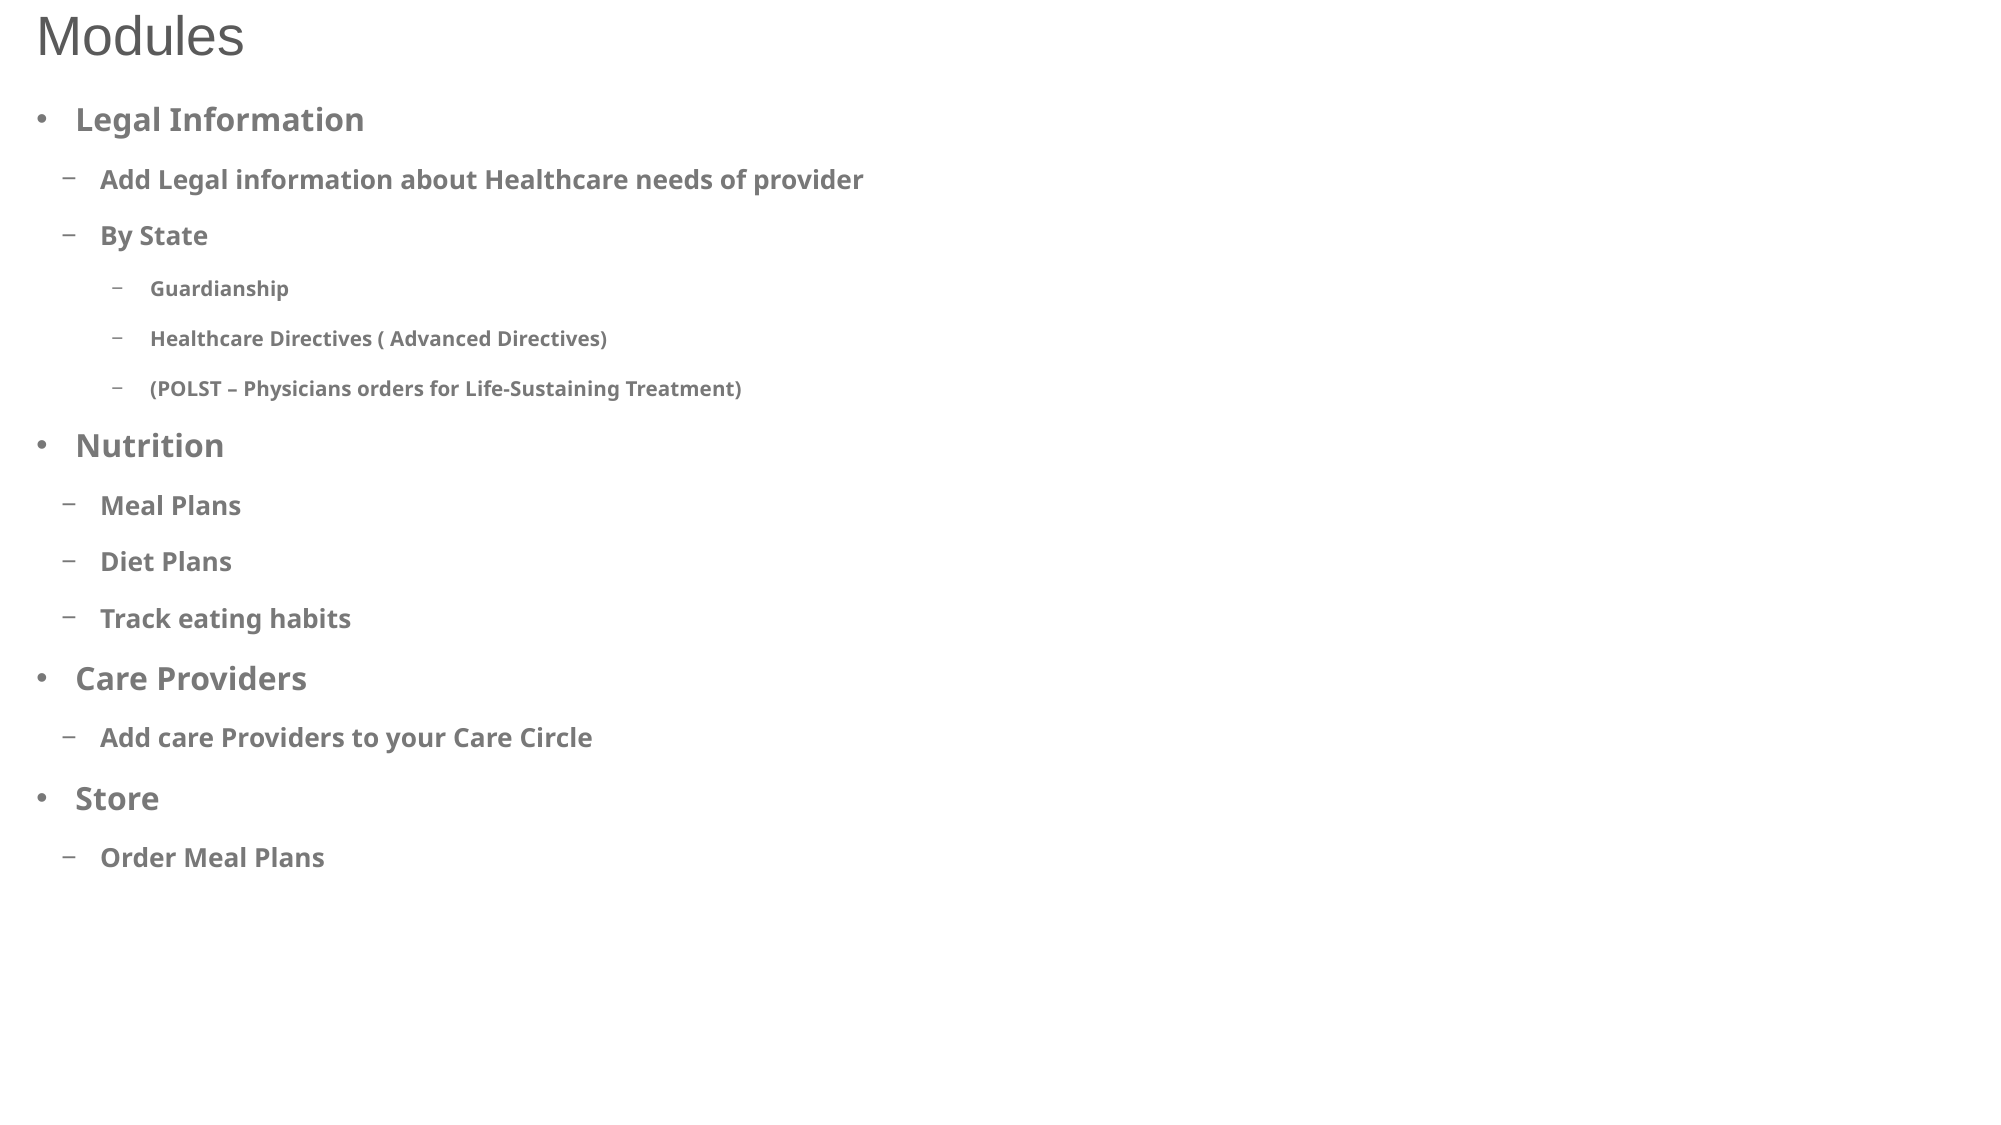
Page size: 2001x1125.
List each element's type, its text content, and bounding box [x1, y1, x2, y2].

text_box Legal Information Add Legal information about Healthcare needs of provider By State Guardianship Healthcare Directives ( Advanced Directives) (POLST – Physicians orders for Life-Sustaining Treatment) Nutrition Meal Plans Diet Plans Track eating habits Care Providers Add care Providers to your Care Circle Store Order Meal Plans [36, 99, 1964, 1125]
title Modules [36, 0, 1837, 99]
